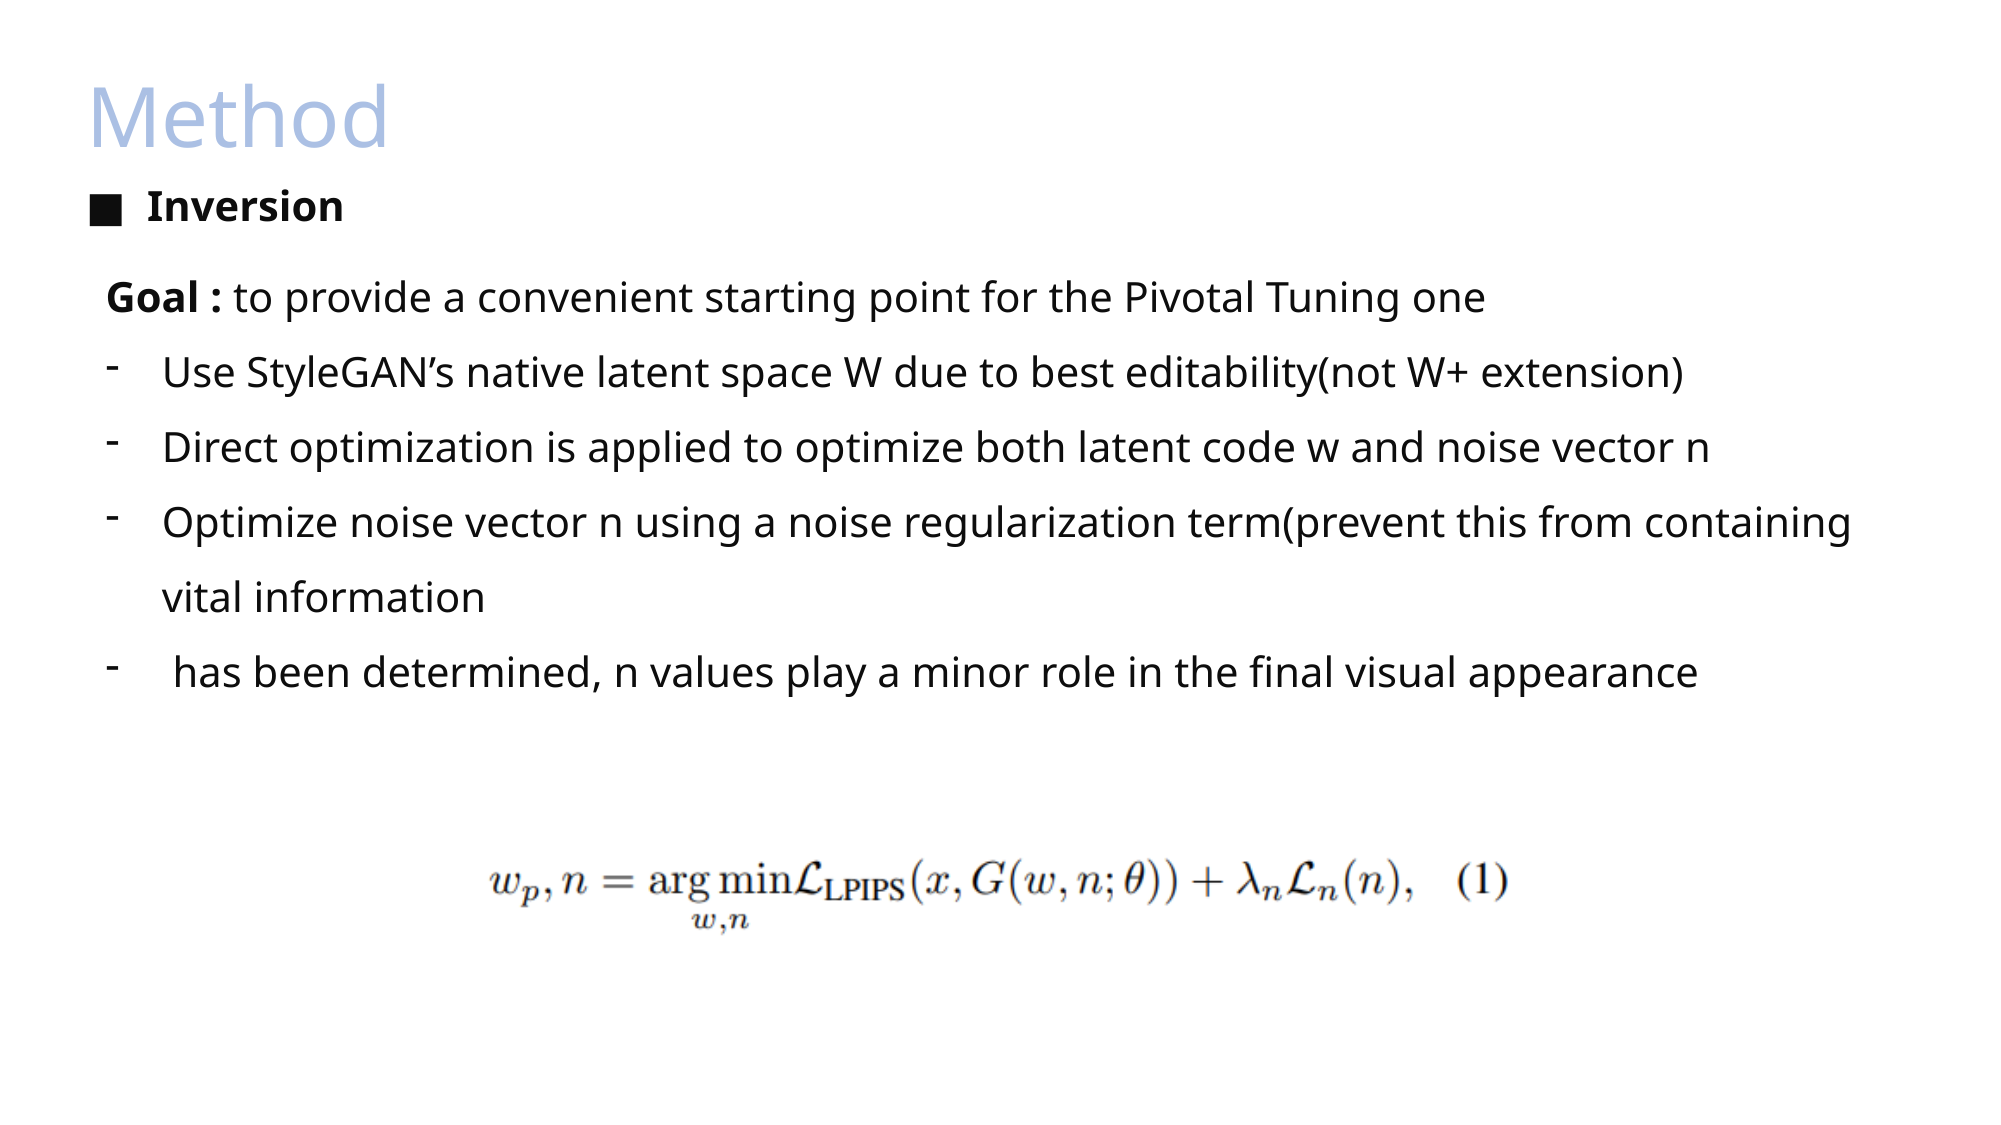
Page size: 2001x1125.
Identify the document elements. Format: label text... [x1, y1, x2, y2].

text_box ■ Inversion [71, 172, 1929, 238]
text_box Method [71, 56, 1929, 172]
picture [473, 827, 1527, 946]
